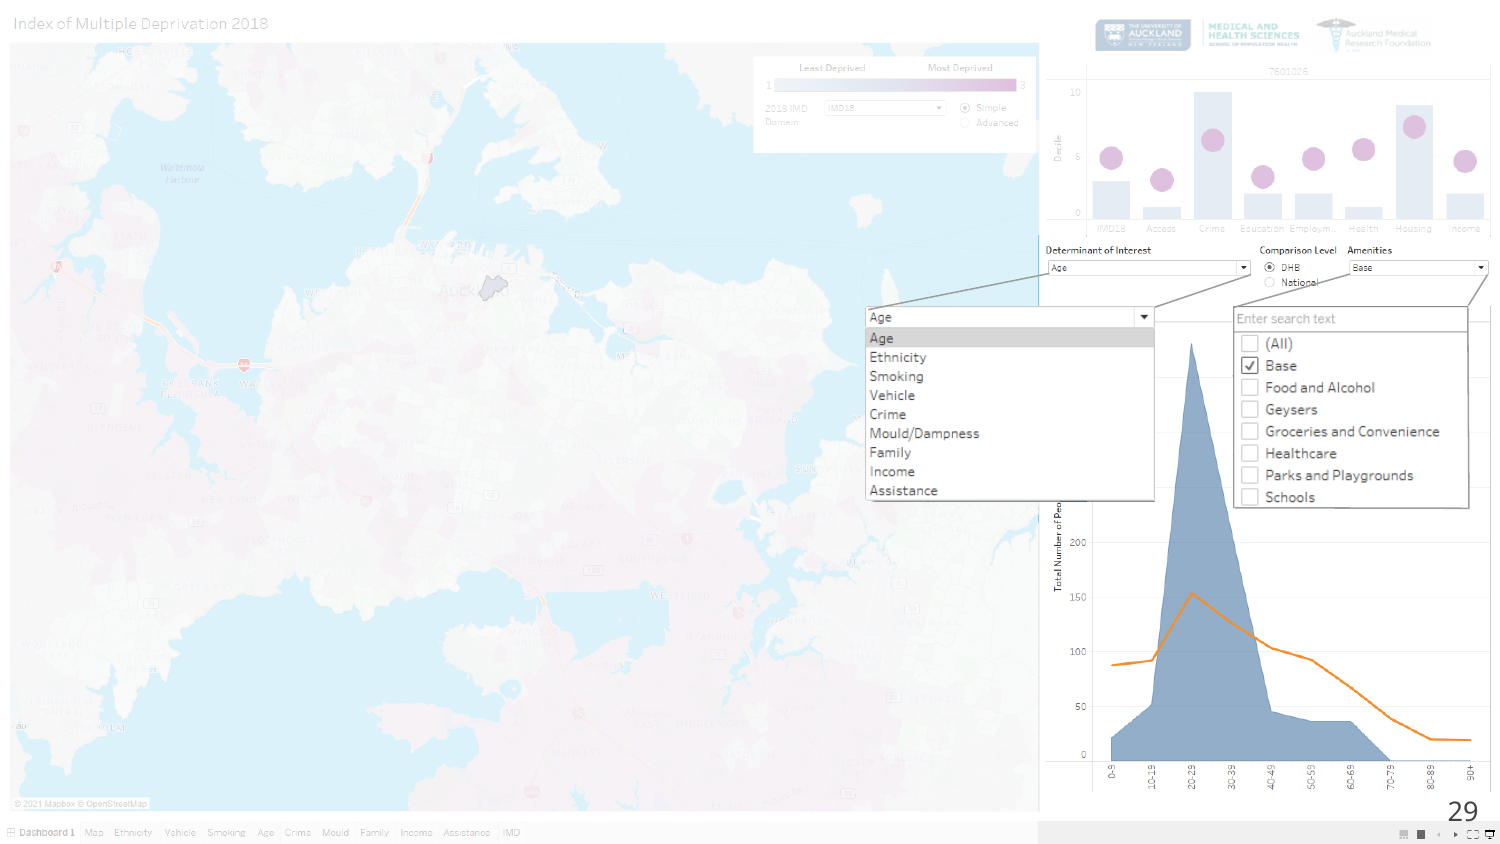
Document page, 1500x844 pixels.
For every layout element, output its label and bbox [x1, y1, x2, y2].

text_box [1233, 273, 1351, 308]
text_box [1468, 274, 1488, 306]
text_box [867, 273, 1050, 310]
text_box [1154, 274, 1231, 308]
picture [0, 0, 1500, 844]
